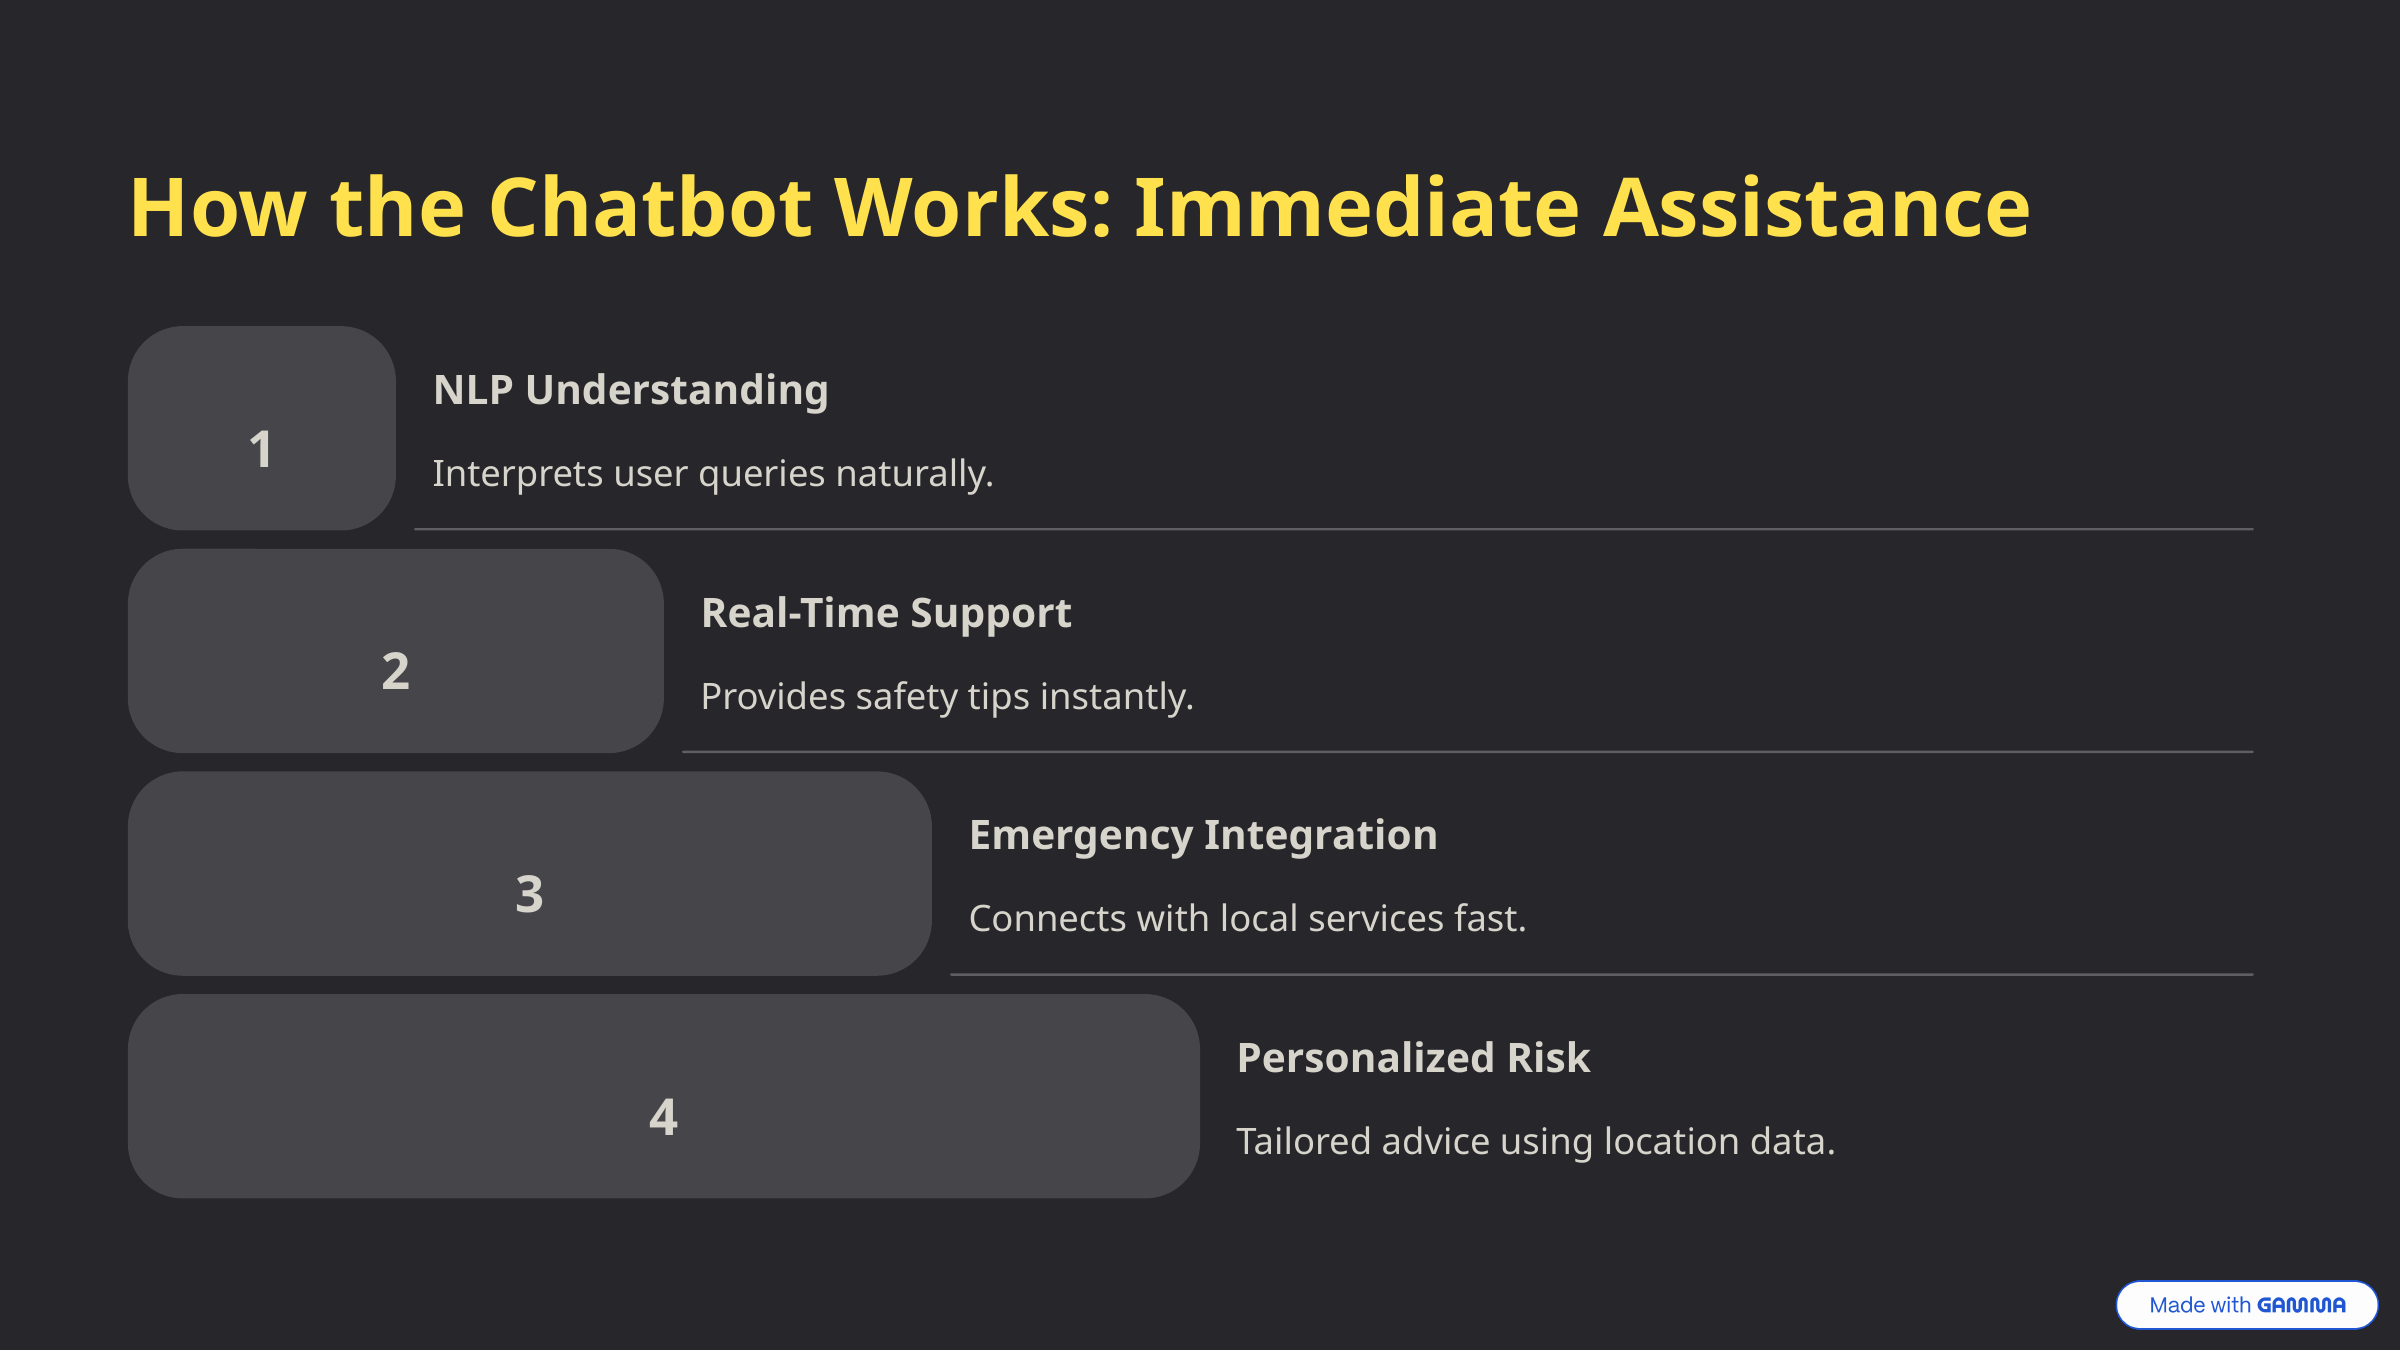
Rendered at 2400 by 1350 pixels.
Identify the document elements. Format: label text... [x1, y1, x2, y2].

text_box Tailored advice using location data. [1236, 1103, 1838, 1162]
text_box 3 [504, 841, 556, 906]
text_box Emergency Integration [968, 807, 1455, 859]
text_box [127, 771, 932, 976]
text_box Interprets user queries naturally. [432, 435, 983, 494]
text_box NLP Understanding [432, 362, 855, 414]
text_box Connects with local services fast. [968, 880, 1534, 940]
text_box Personalized Risk [1236, 1030, 1643, 1082]
text_box Real-Time Support [700, 585, 1107, 637]
text_box Provides safety tips instantly. [700, 658, 1191, 717]
picture [2106, 1271, 2389, 1339]
text_box [682, 750, 2254, 754]
text_box 4 [638, 1064, 690, 1129]
text_box 1 [236, 396, 288, 461]
text_box [127, 548, 664, 754]
text_box 2 [370, 618, 422, 684]
text_box [127, 326, 396, 531]
text_box How the Chatbot Works: Immediate Assistance [127, 151, 2088, 253]
text_box [127, 994, 1201, 1199]
